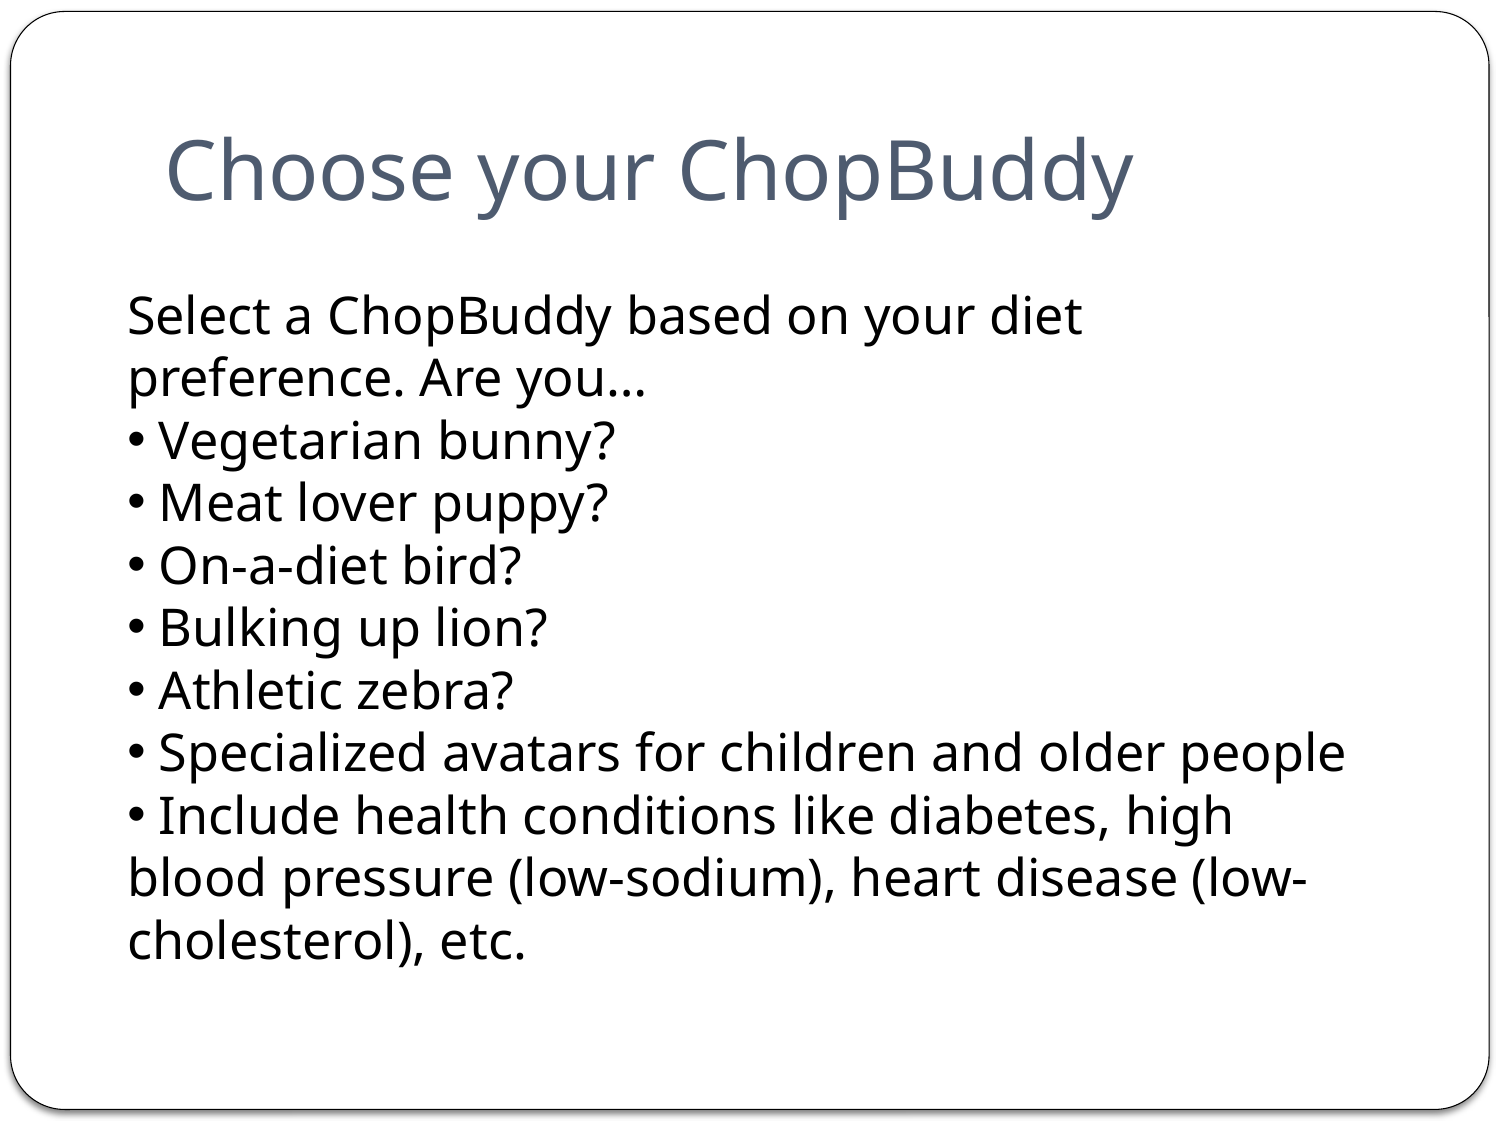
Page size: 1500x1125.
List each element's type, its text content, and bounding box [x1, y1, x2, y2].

text_box Select a ChopBuddy based on your diet preference. Are you… Vegetarian bunny? Meat lover puppy? On-a-diet bird? Bulking up lion? Athletic zebra? Specialized avatars for children and older people Include health conditions like diabetes, high blood pressure (low-sodium), heart disease (low-cholesterol), etc. [112, 274, 1375, 977]
title Choose your ChopBuddy [150, 45, 1425, 233]
